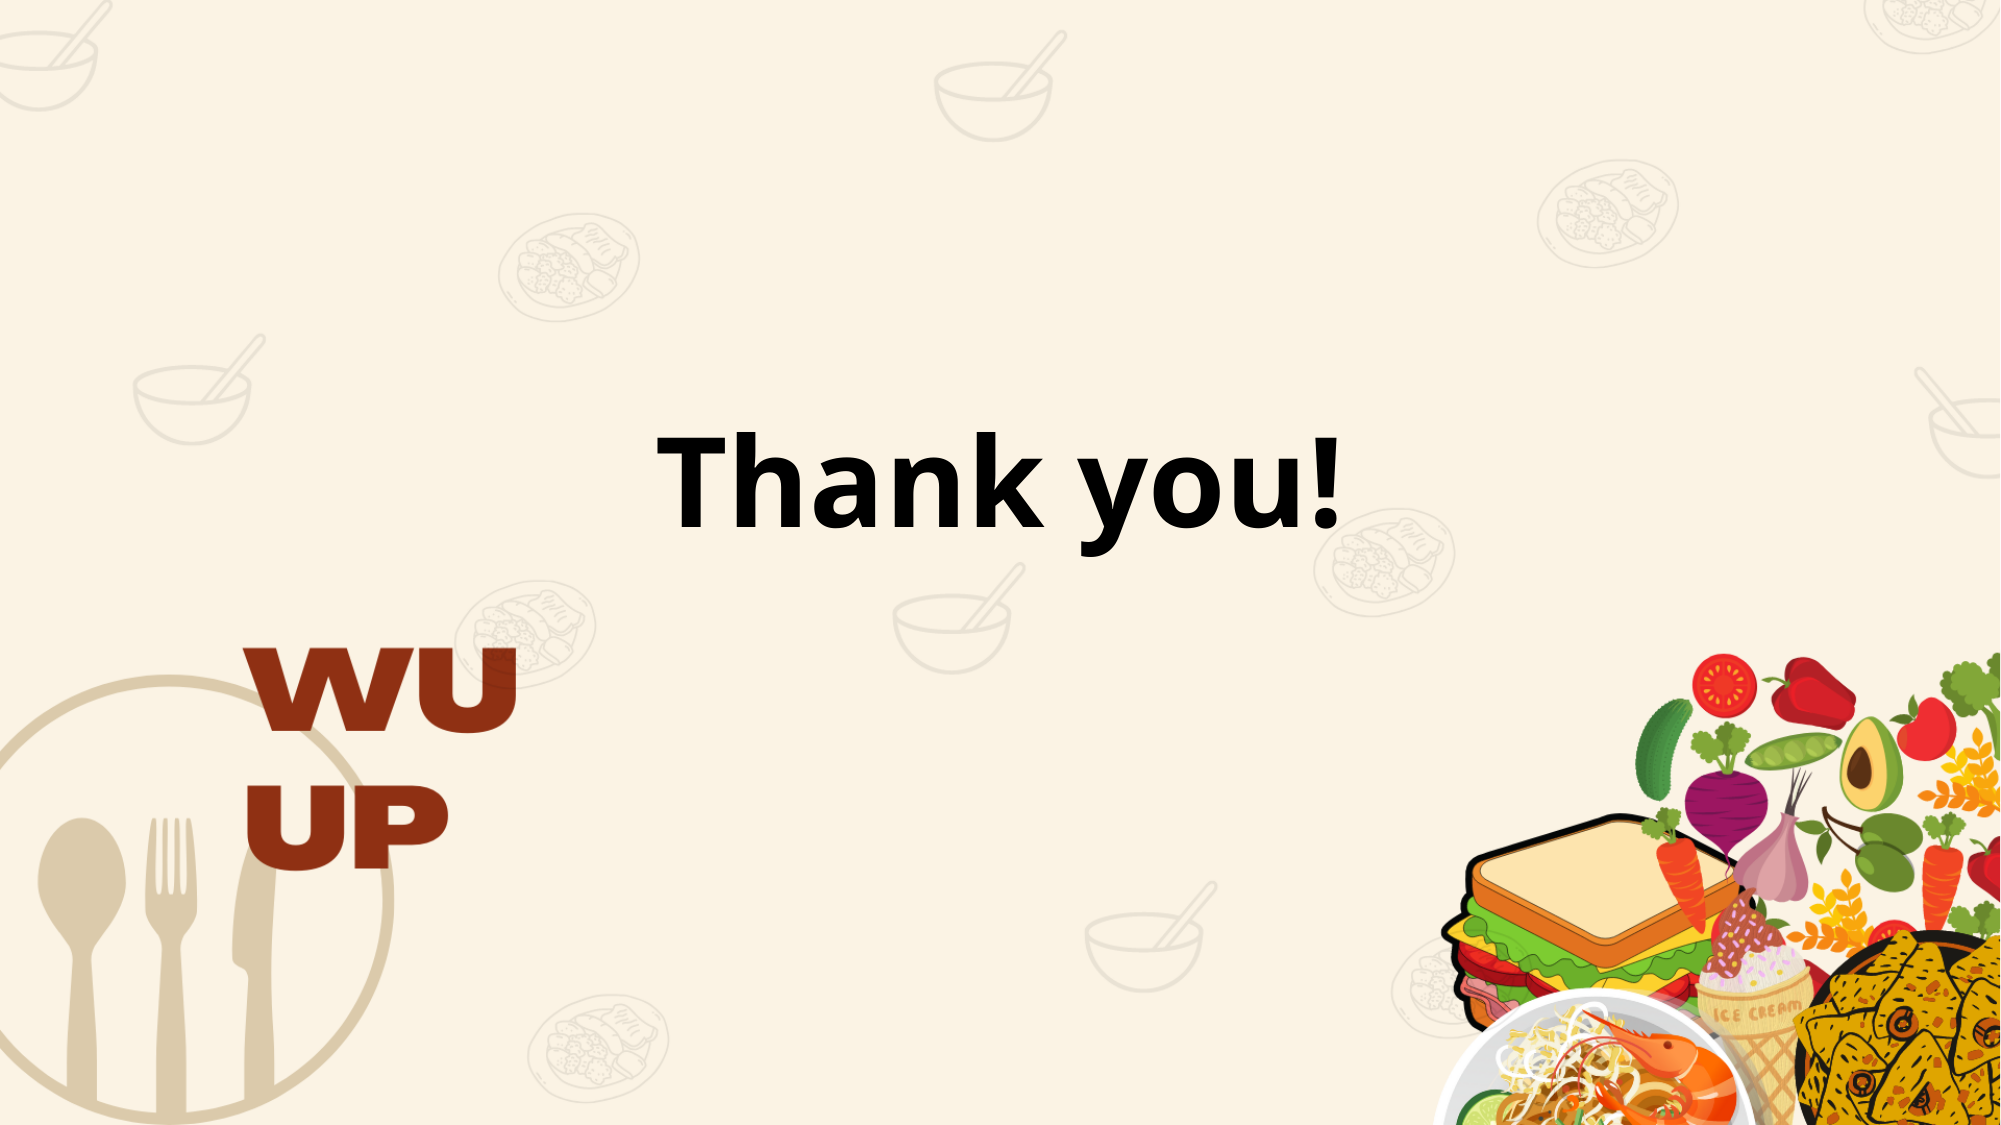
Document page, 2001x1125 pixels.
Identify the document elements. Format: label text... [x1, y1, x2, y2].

picture [0, 0, 2001, 1125]
title Thank you! [249, 364, 1750, 563]
